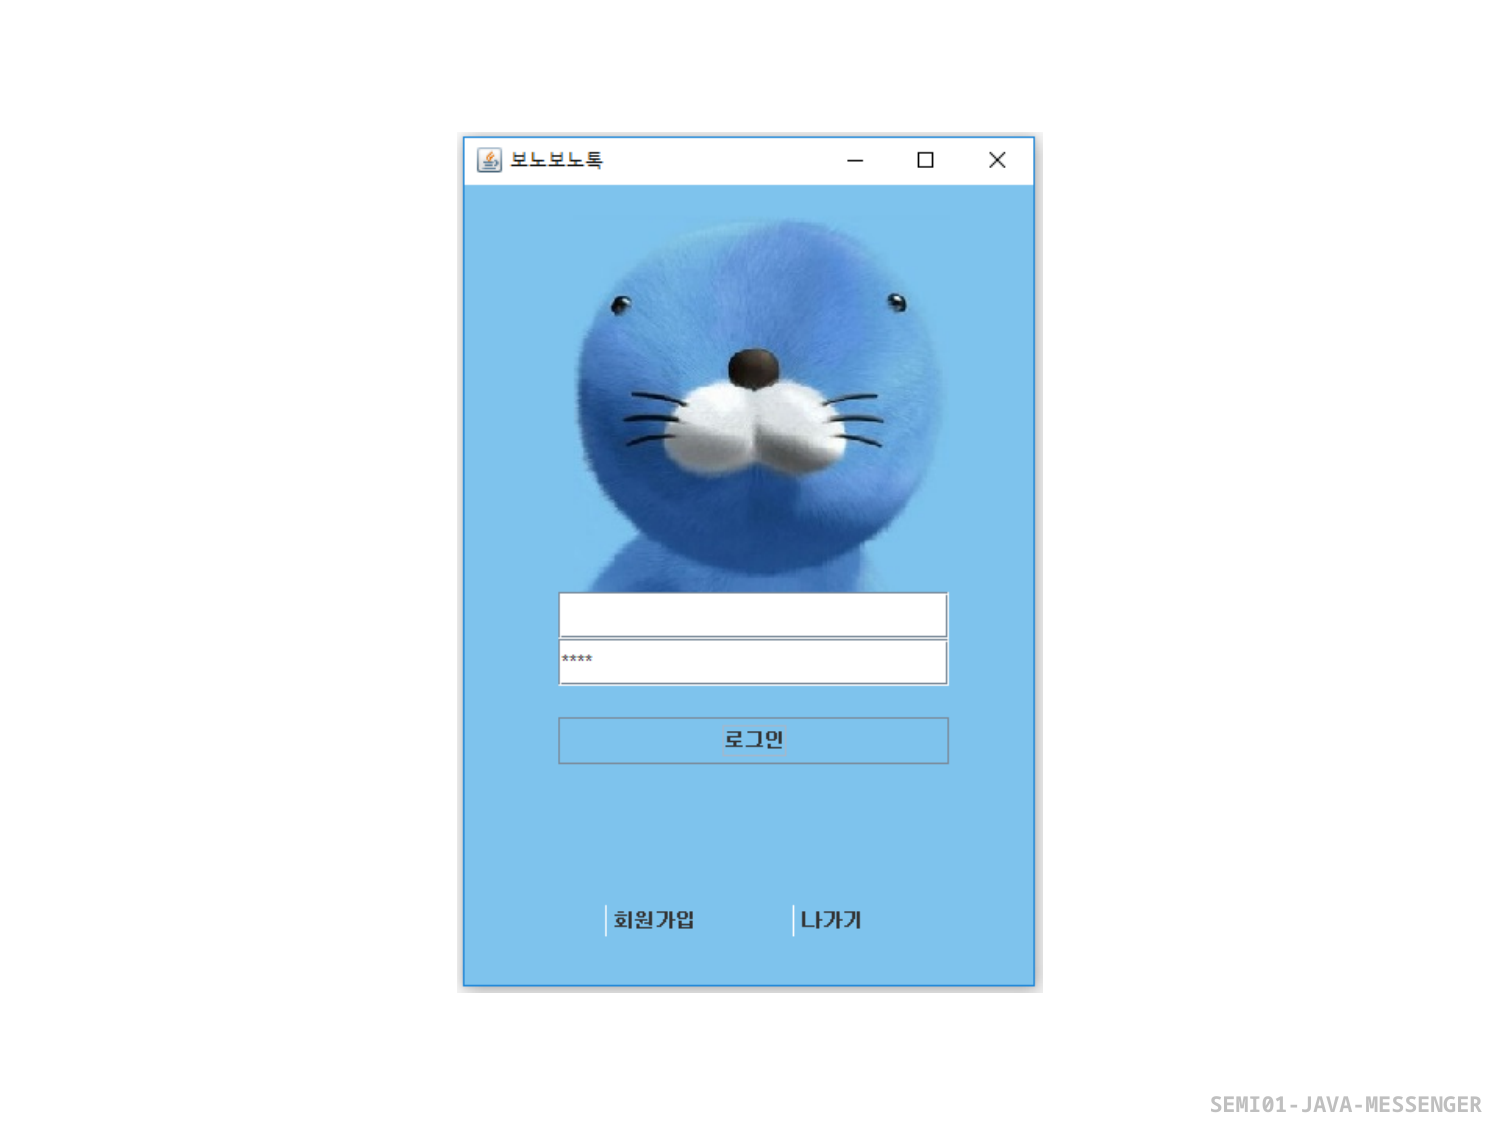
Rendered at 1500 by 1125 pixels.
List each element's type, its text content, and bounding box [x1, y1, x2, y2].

picture [456, 132, 1044, 993]
text_box SEMI01-JAVA-MESSENGER [1194, 1083, 1498, 1125]
